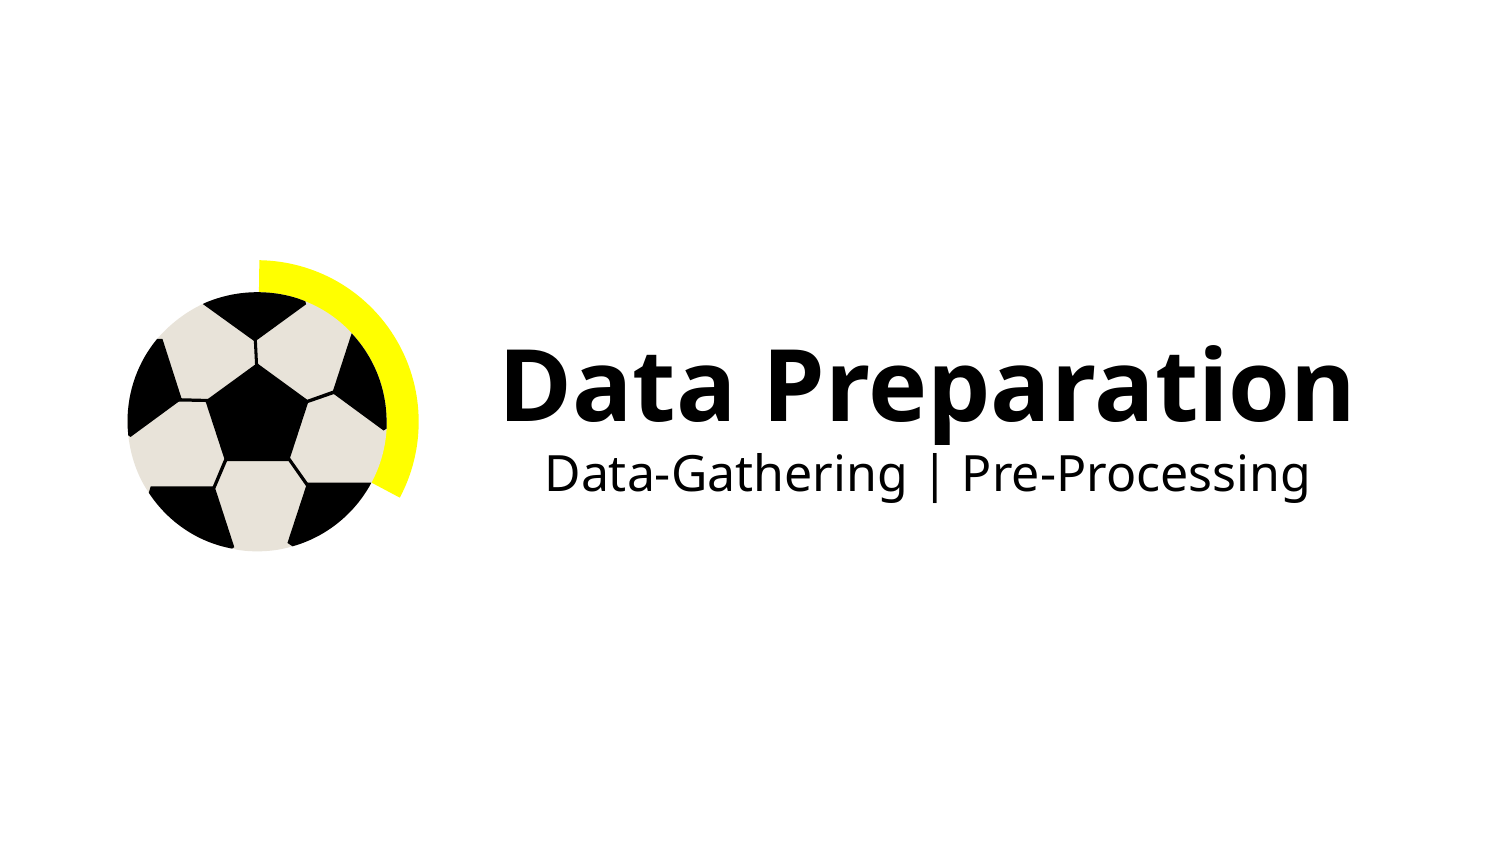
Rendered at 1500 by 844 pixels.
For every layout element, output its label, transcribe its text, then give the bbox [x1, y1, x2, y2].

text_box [95, 259, 419, 584]
title Data Preparation Data-Gathering | Pre-Processing [474, 306, 1382, 499]
